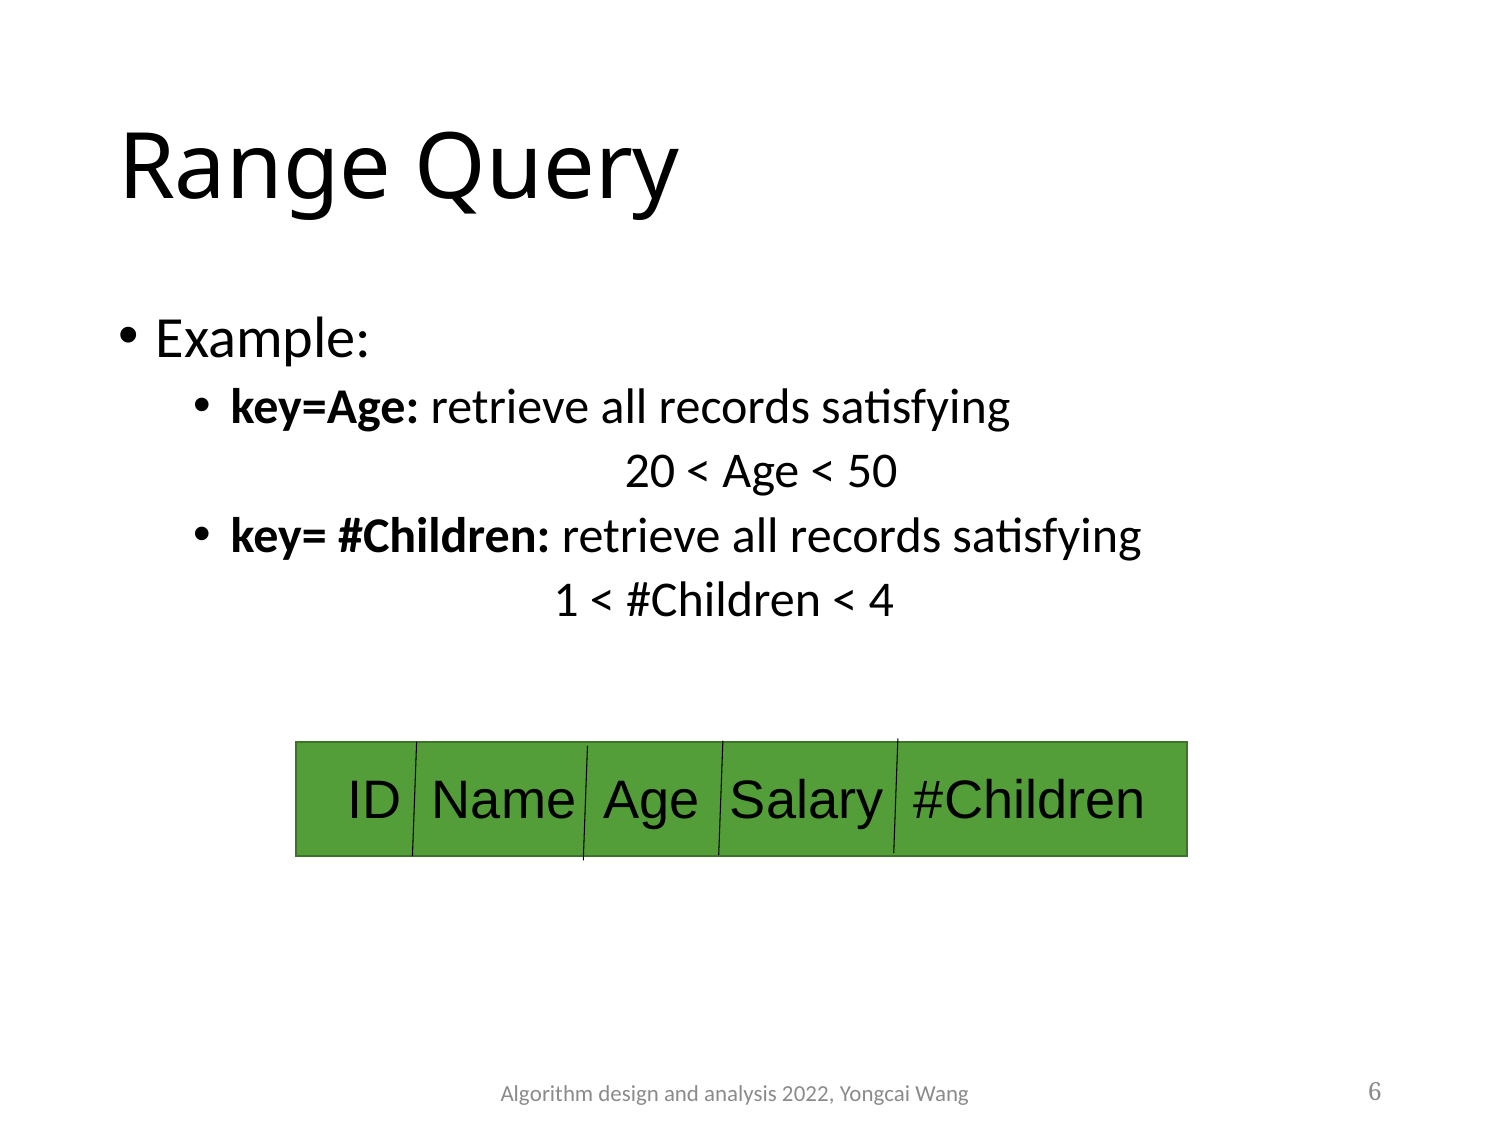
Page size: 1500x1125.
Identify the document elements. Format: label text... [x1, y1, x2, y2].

list Example: key=Age: retrieve all records satisfying 20 < Age < 50 key= #Children: retrieve all records satisfying 1 < #Children < 4 [103, 299, 1397, 1014]
slide_number 6 [1059, 1062, 1397, 1123]
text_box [271, 738, 1212, 861]
footer Algorithm design and analysis 2022, Yongcai Wang [452, 1062, 1018, 1123]
title Range Query [103, 59, 1397, 278]
